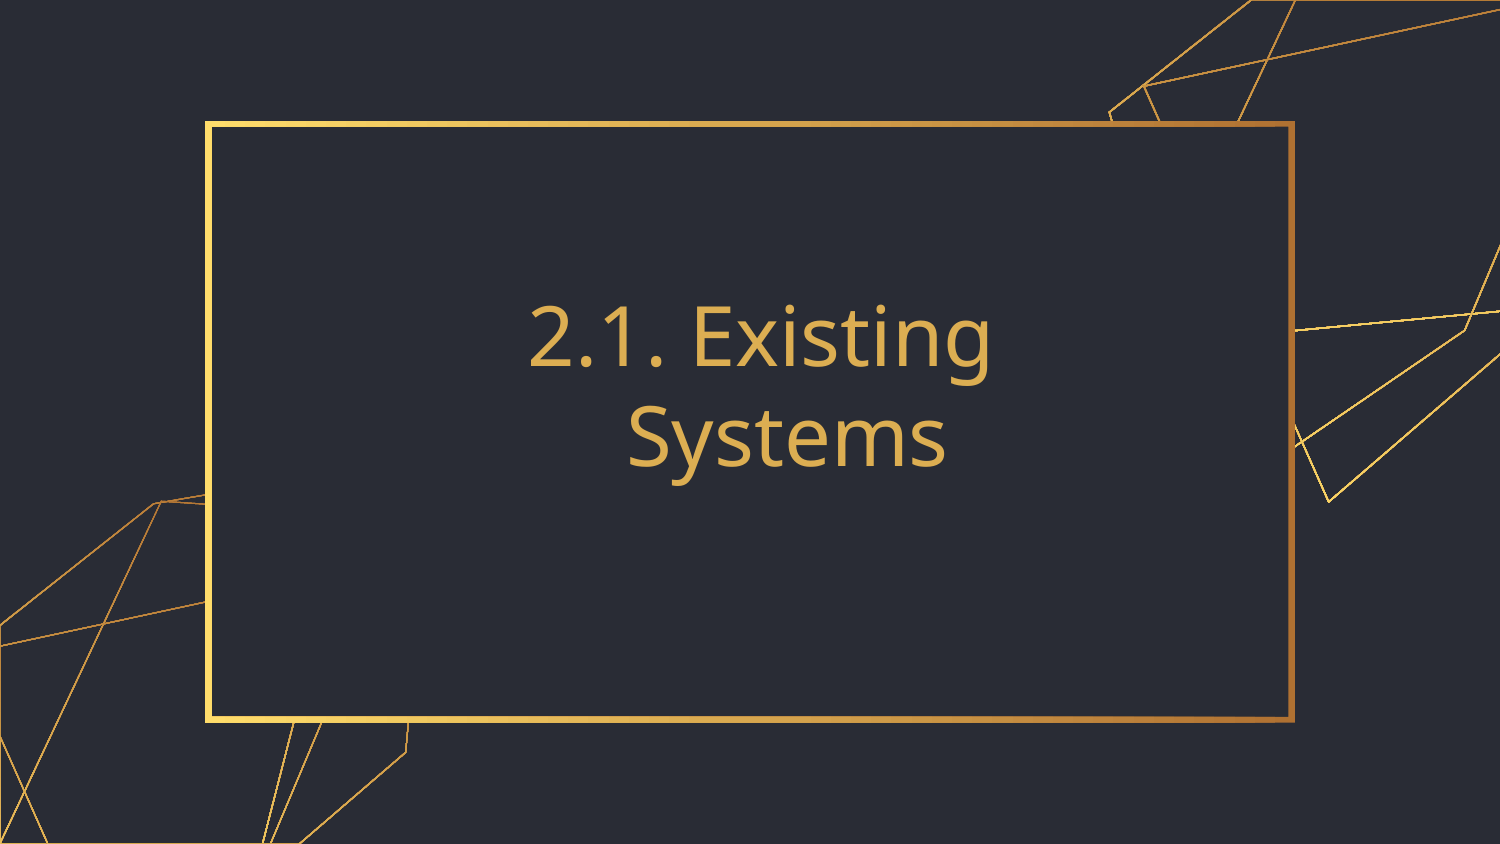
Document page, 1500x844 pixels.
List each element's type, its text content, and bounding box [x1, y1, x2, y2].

subtitle 2.1. Existing Systems [325, 325, 1175, 541]
